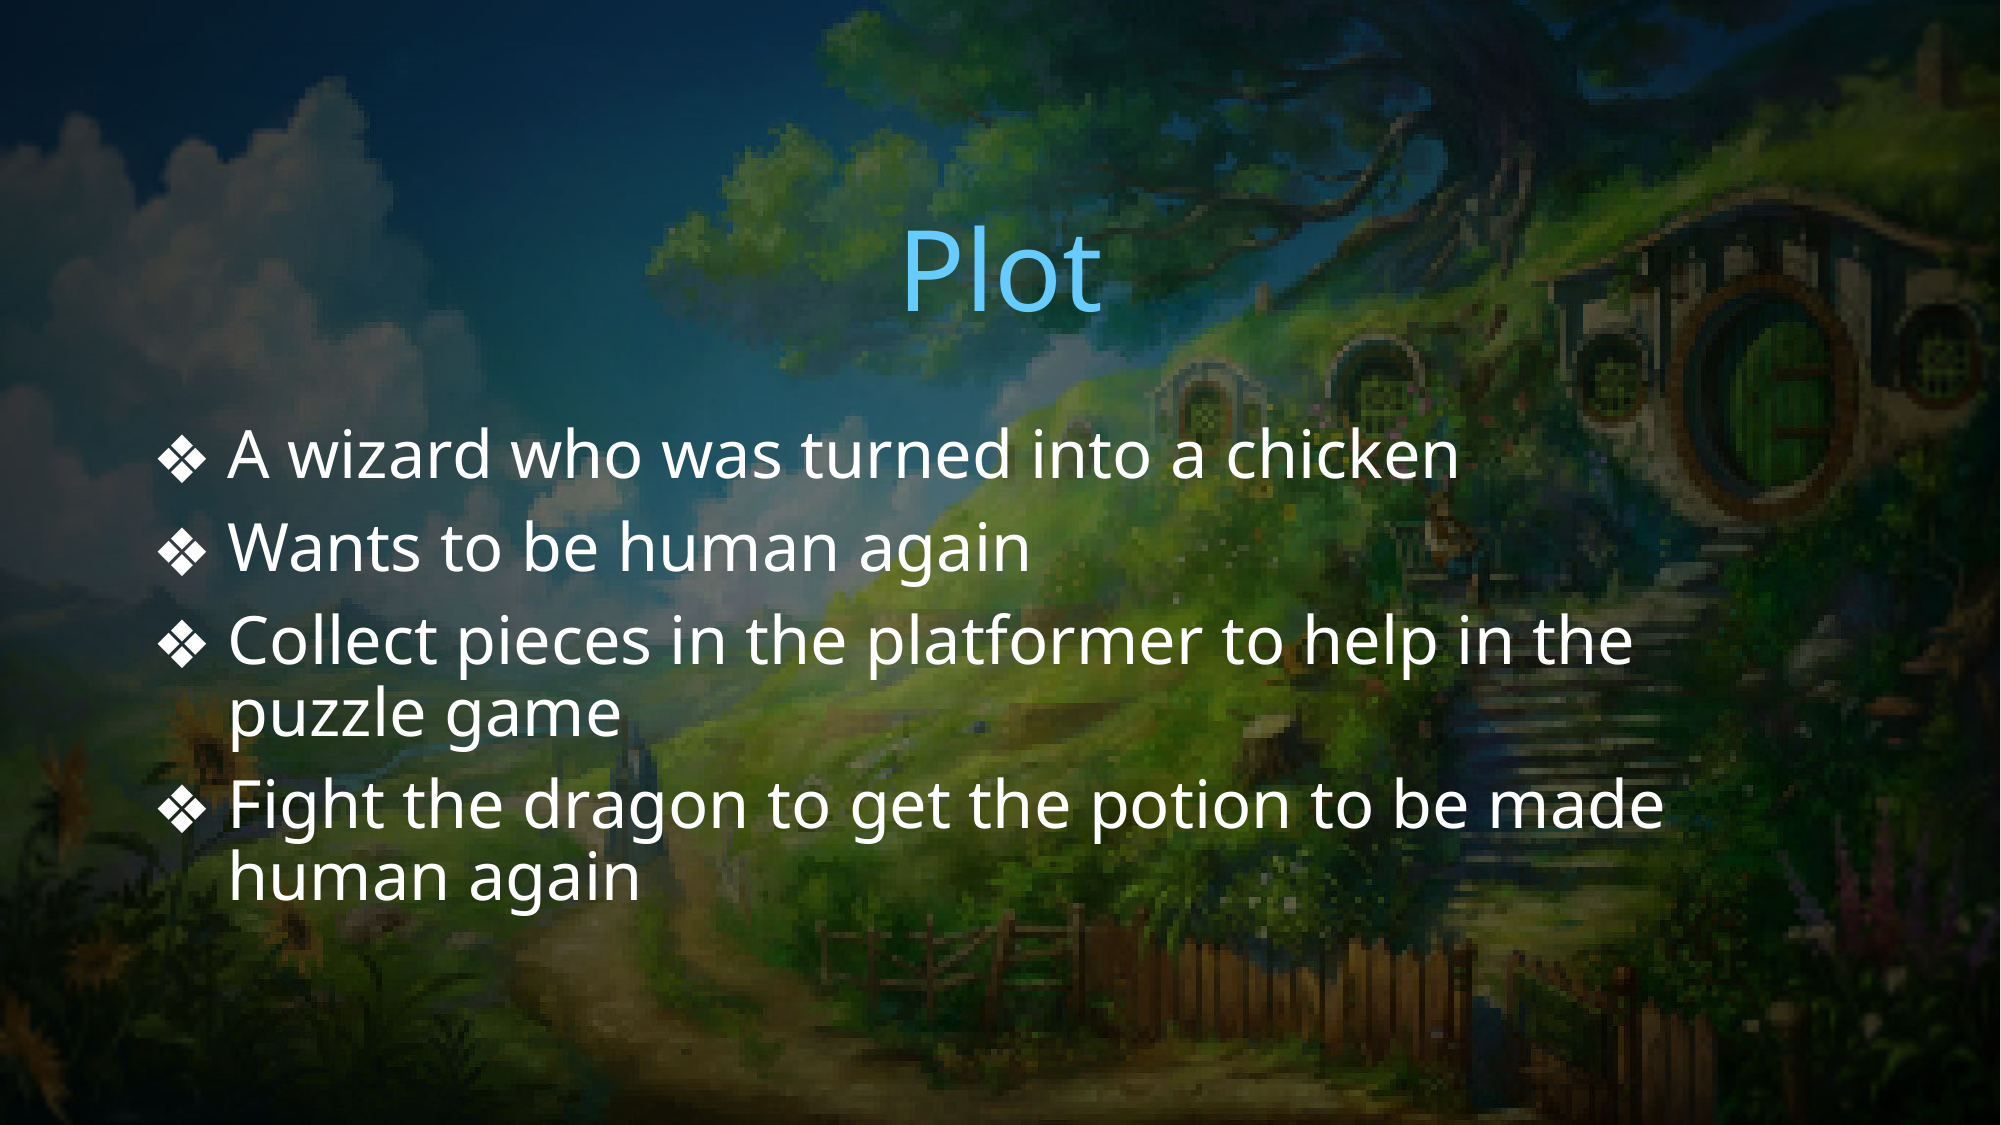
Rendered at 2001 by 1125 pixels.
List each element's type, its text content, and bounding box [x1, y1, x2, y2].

picture [0, 0, 2001, 1125]
title Plot [137, 166, 1863, 385]
list A wizard who was turned into a chicken Wants to be human again Collect pieces in the platformer to help in the puzzle game Fight the dragon to get the potion to be made human again [137, 413, 1863, 1014]
